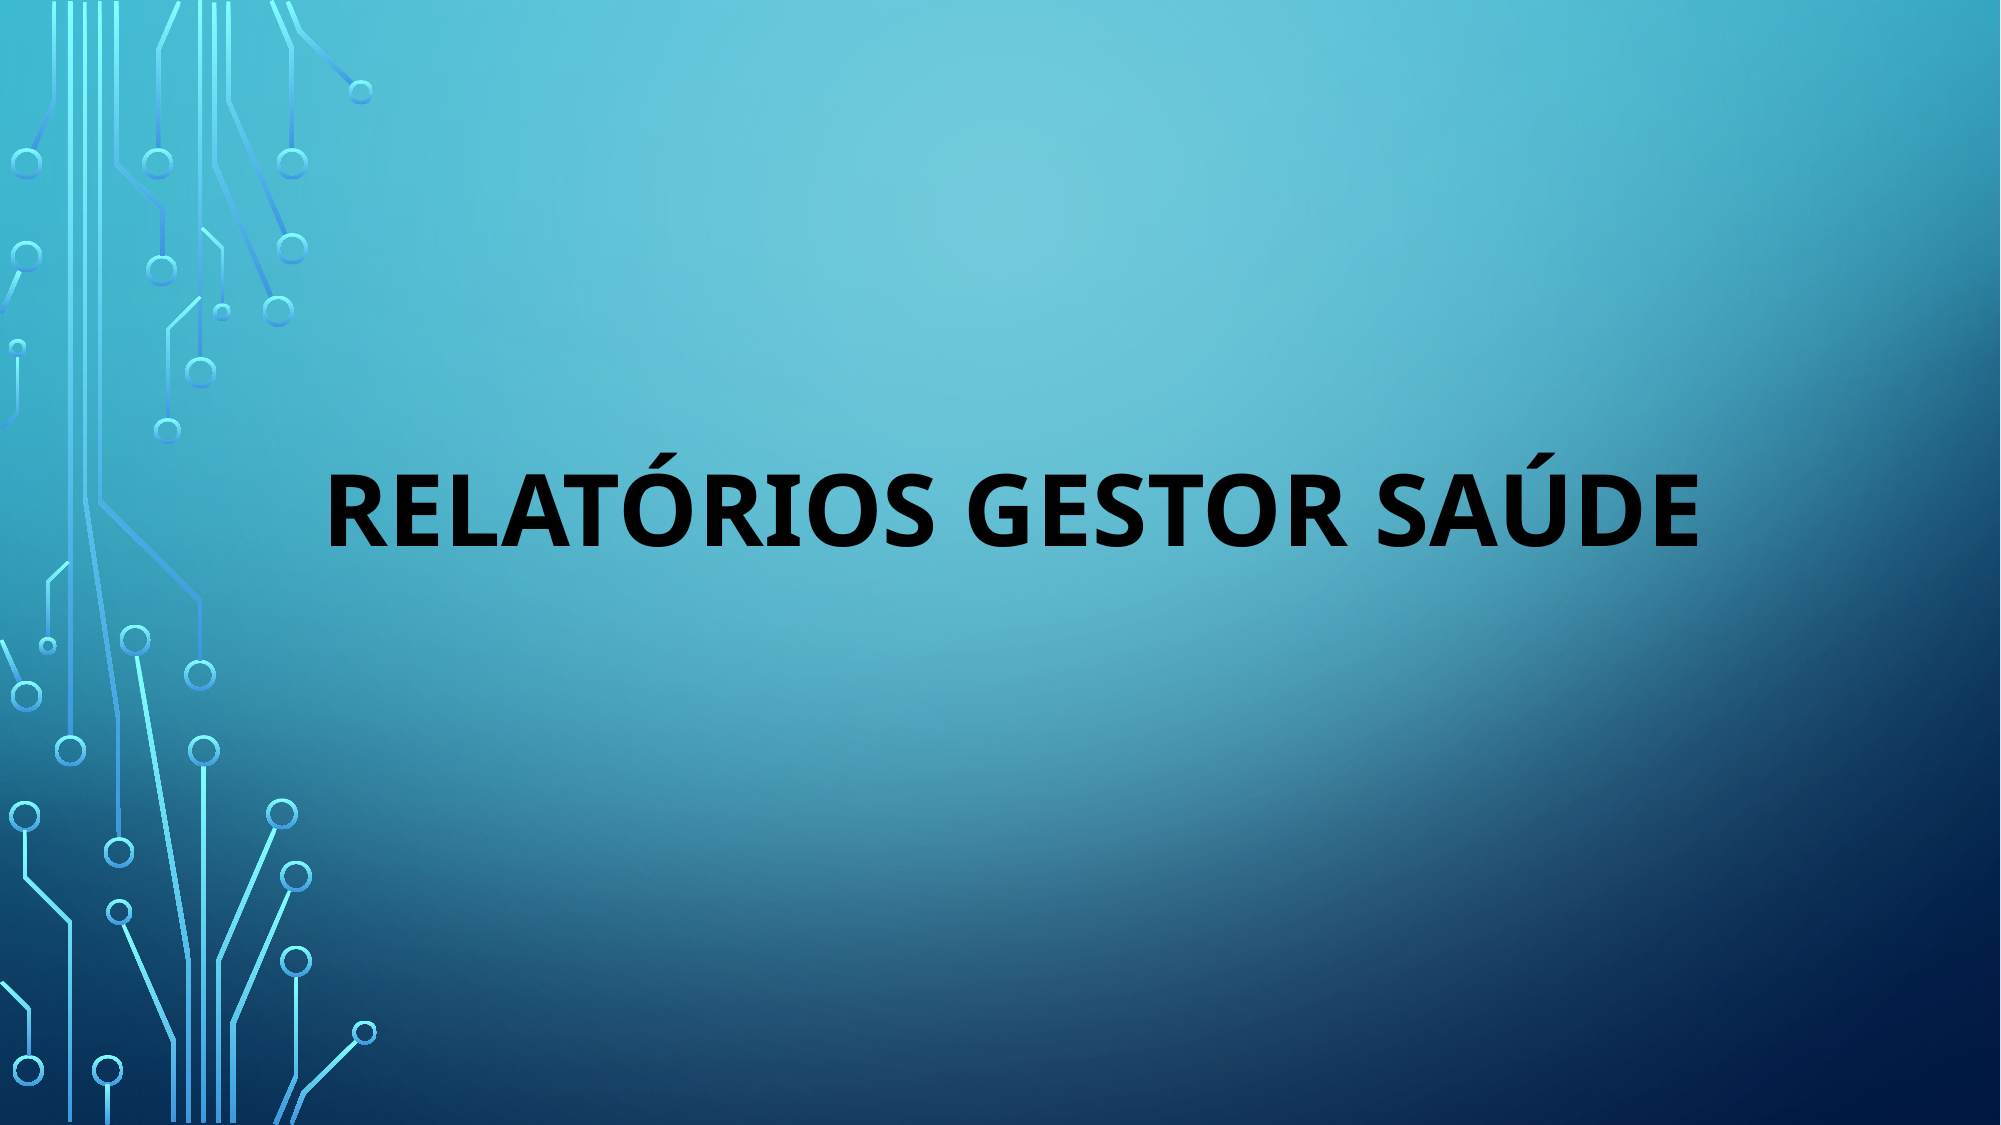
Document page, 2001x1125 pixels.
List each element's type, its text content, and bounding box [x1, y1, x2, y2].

title Relatórios gestor saúde [307, 184, 1750, 576]
